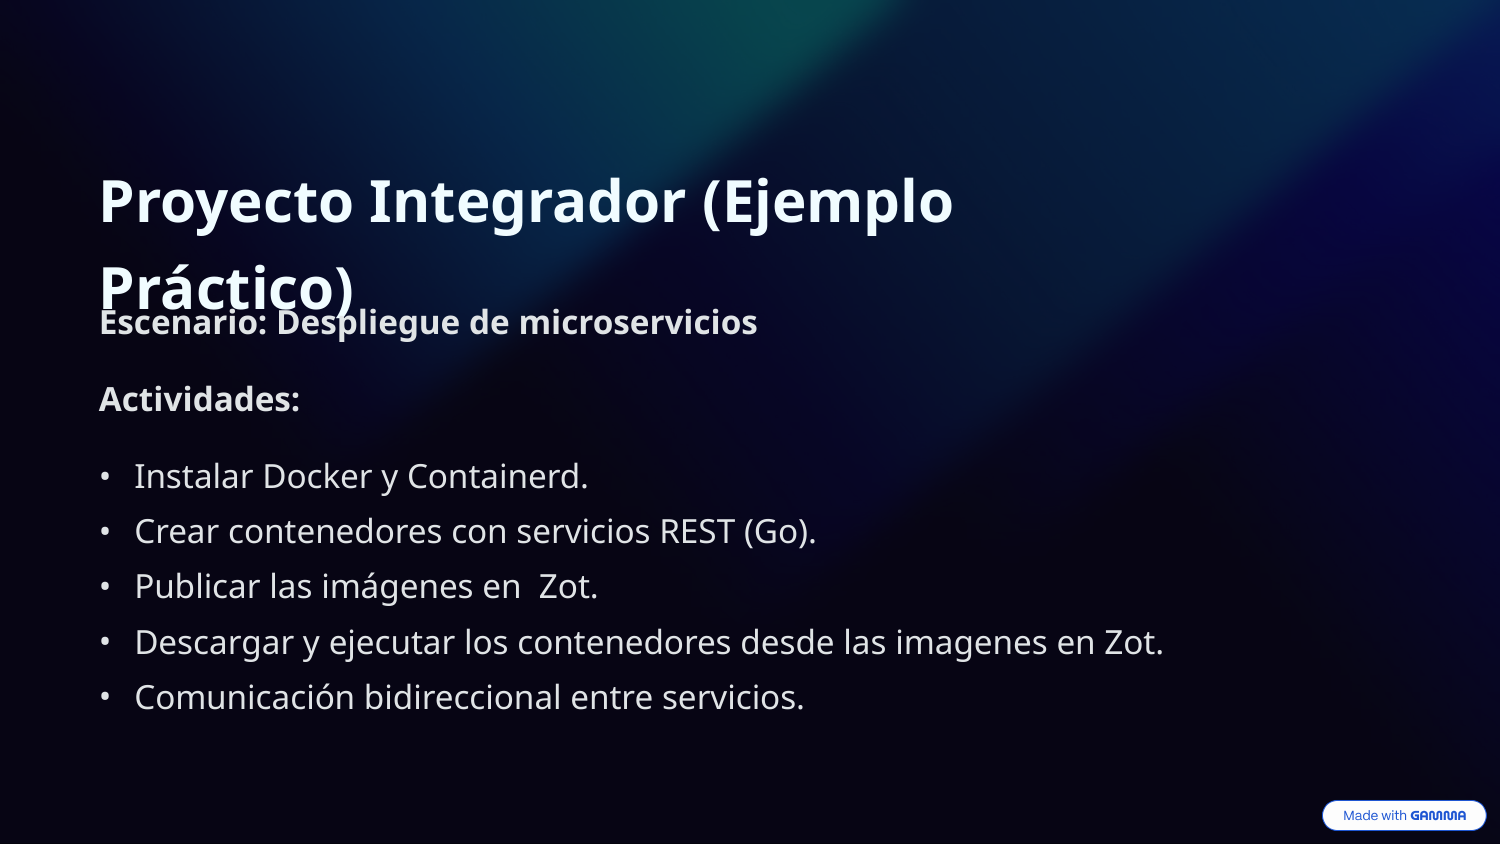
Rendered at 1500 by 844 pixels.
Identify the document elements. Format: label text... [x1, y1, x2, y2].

text_box Comunicación bidireccional entre servicios. [98, 652, 1401, 698]
text_box Actividades: [98, 354, 1401, 400]
text_box Instalar Docker y Containerd. [98, 431, 1401, 477]
text_box Crear contenedores con servicios REST (Go). [98, 486, 1401, 532]
text_box Proyecto Integrador (Ejemplo Práctico) [98, 146, 1182, 221]
text_box Descargar y ejecutar los contenedores desde las imagenes en Zot. [98, 596, 1401, 643]
text_box Escenario: Despliegue de microservicios [98, 277, 1401, 323]
picture [1316, 794, 1493, 837]
text_box Publicar las imágenes en Zot. [98, 541, 1401, 587]
